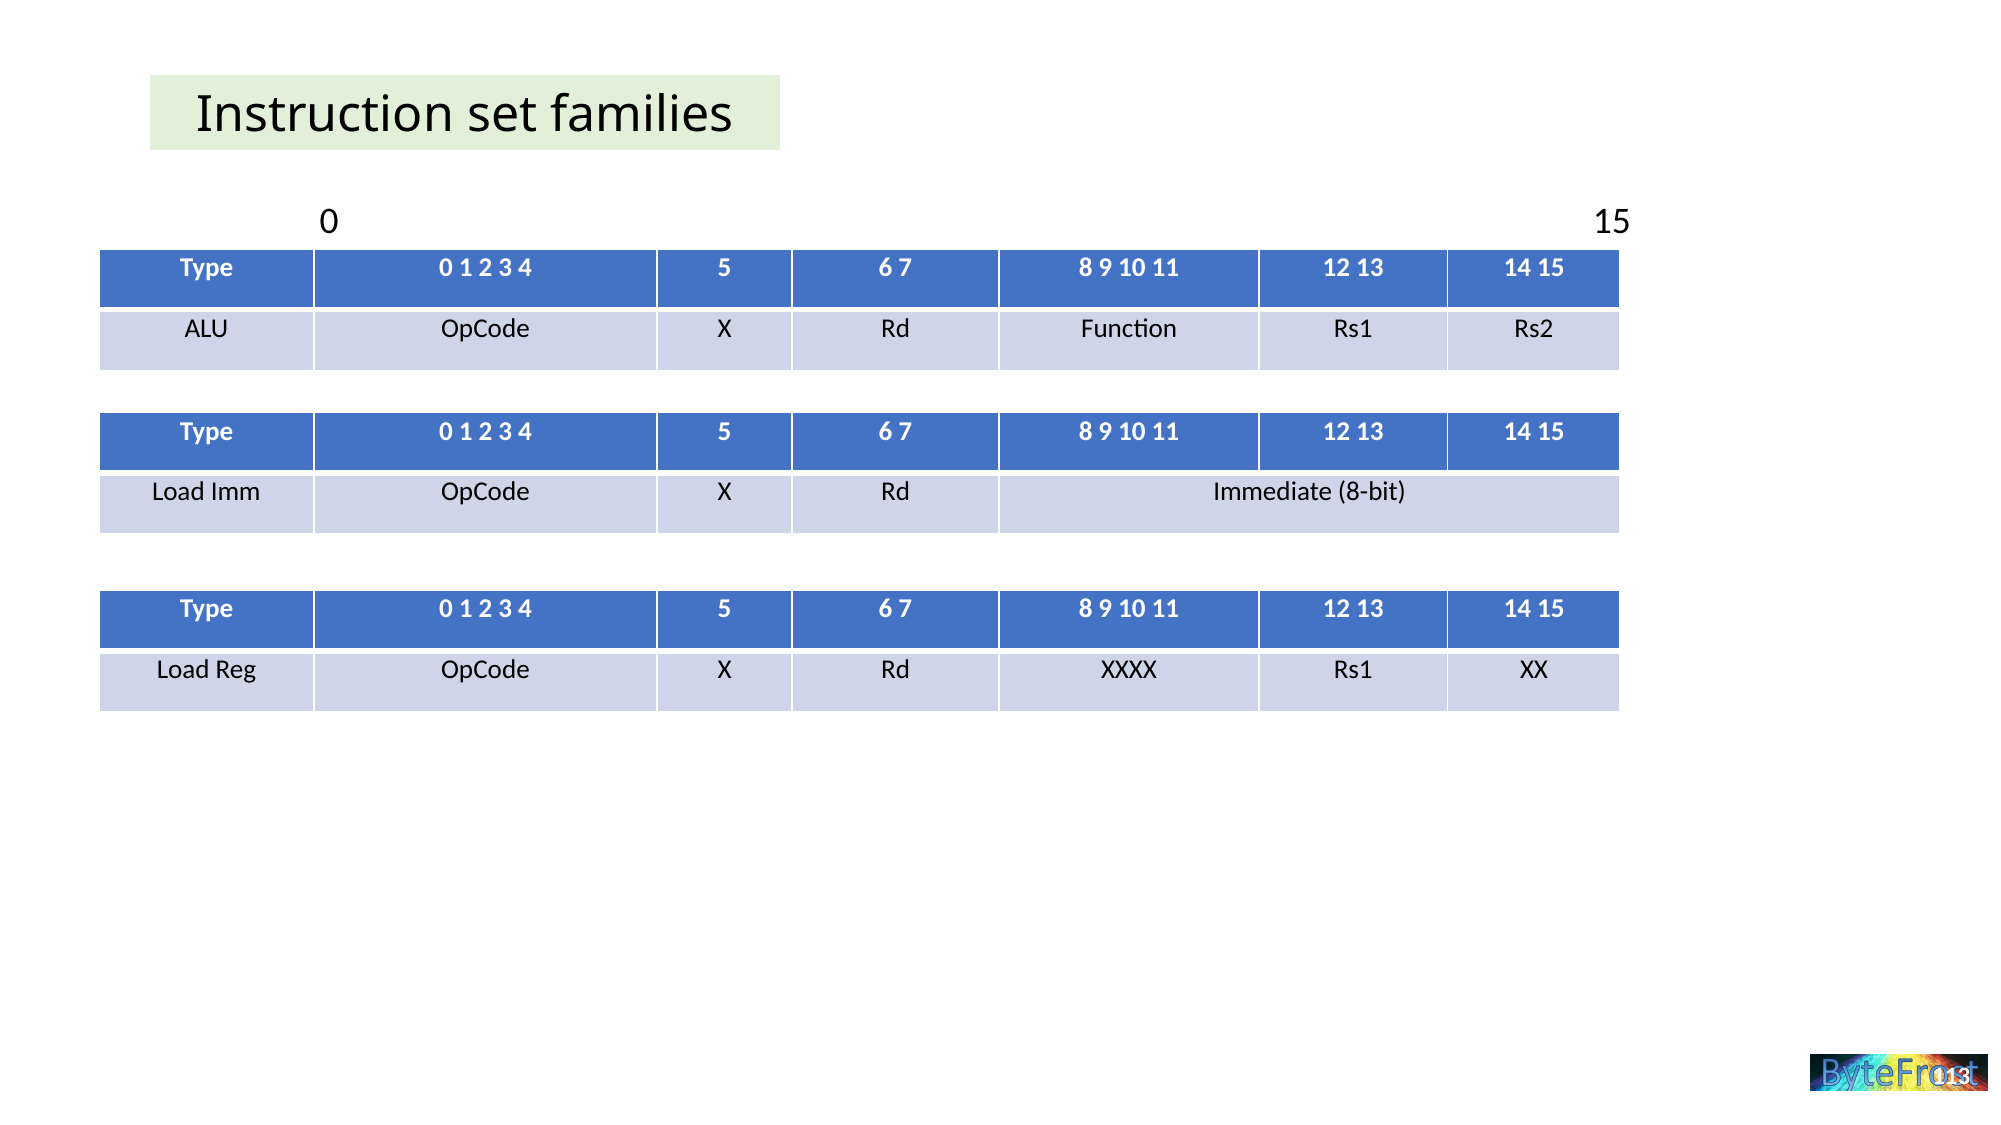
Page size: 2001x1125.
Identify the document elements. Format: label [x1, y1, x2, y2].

table_header [315, 413, 656, 470]
table_cell [1448, 654, 1619, 711]
table_header [1260, 413, 1447, 470]
table_cell [658, 312, 791, 370]
text_box [304, 188, 1650, 248]
table_header [1260, 591, 1447, 648]
table_header [1000, 413, 1258, 470]
table_header [793, 413, 998, 470]
table_header [1260, 250, 1447, 307]
table_header [315, 250, 656, 307]
table_header [100, 250, 313, 307]
table_header [1000, 591, 1258, 648]
table_header [1000, 250, 1258, 307]
text_box [1535, 1044, 1986, 1105]
table_header [658, 250, 791, 307]
table_cell [1260, 654, 1447, 711]
table_cell [100, 476, 313, 533]
table_cell [793, 476, 998, 533]
table_cell [793, 654, 998, 711]
table_cell [315, 312, 656, 370]
table_cell [100, 654, 313, 711]
table_header [100, 413, 313, 470]
table_header [315, 591, 656, 648]
table_header [1448, 413, 1619, 470]
table_header [793, 250, 998, 307]
table_cell [1448, 312, 1619, 370]
table_header [658, 413, 791, 470]
table_header [100, 591, 313, 648]
table_header [793, 591, 998, 648]
picture [1810, 1054, 1988, 1091]
title [150, 75, 780, 150]
table_cell [793, 312, 998, 370]
table_cell [1260, 312, 1447, 370]
table_header [658, 591, 791, 648]
table_cell [100, 312, 313, 370]
table_cell [1000, 312, 1258, 370]
table_cell [315, 654, 656, 711]
table_cell [658, 476, 791, 533]
table_header [1448, 591, 1619, 648]
table_cell [1000, 476, 1619, 533]
table_header [1448, 250, 1619, 307]
table_cell [658, 654, 791, 711]
table_cell [1000, 654, 1258, 711]
table_cell [315, 476, 656, 533]
